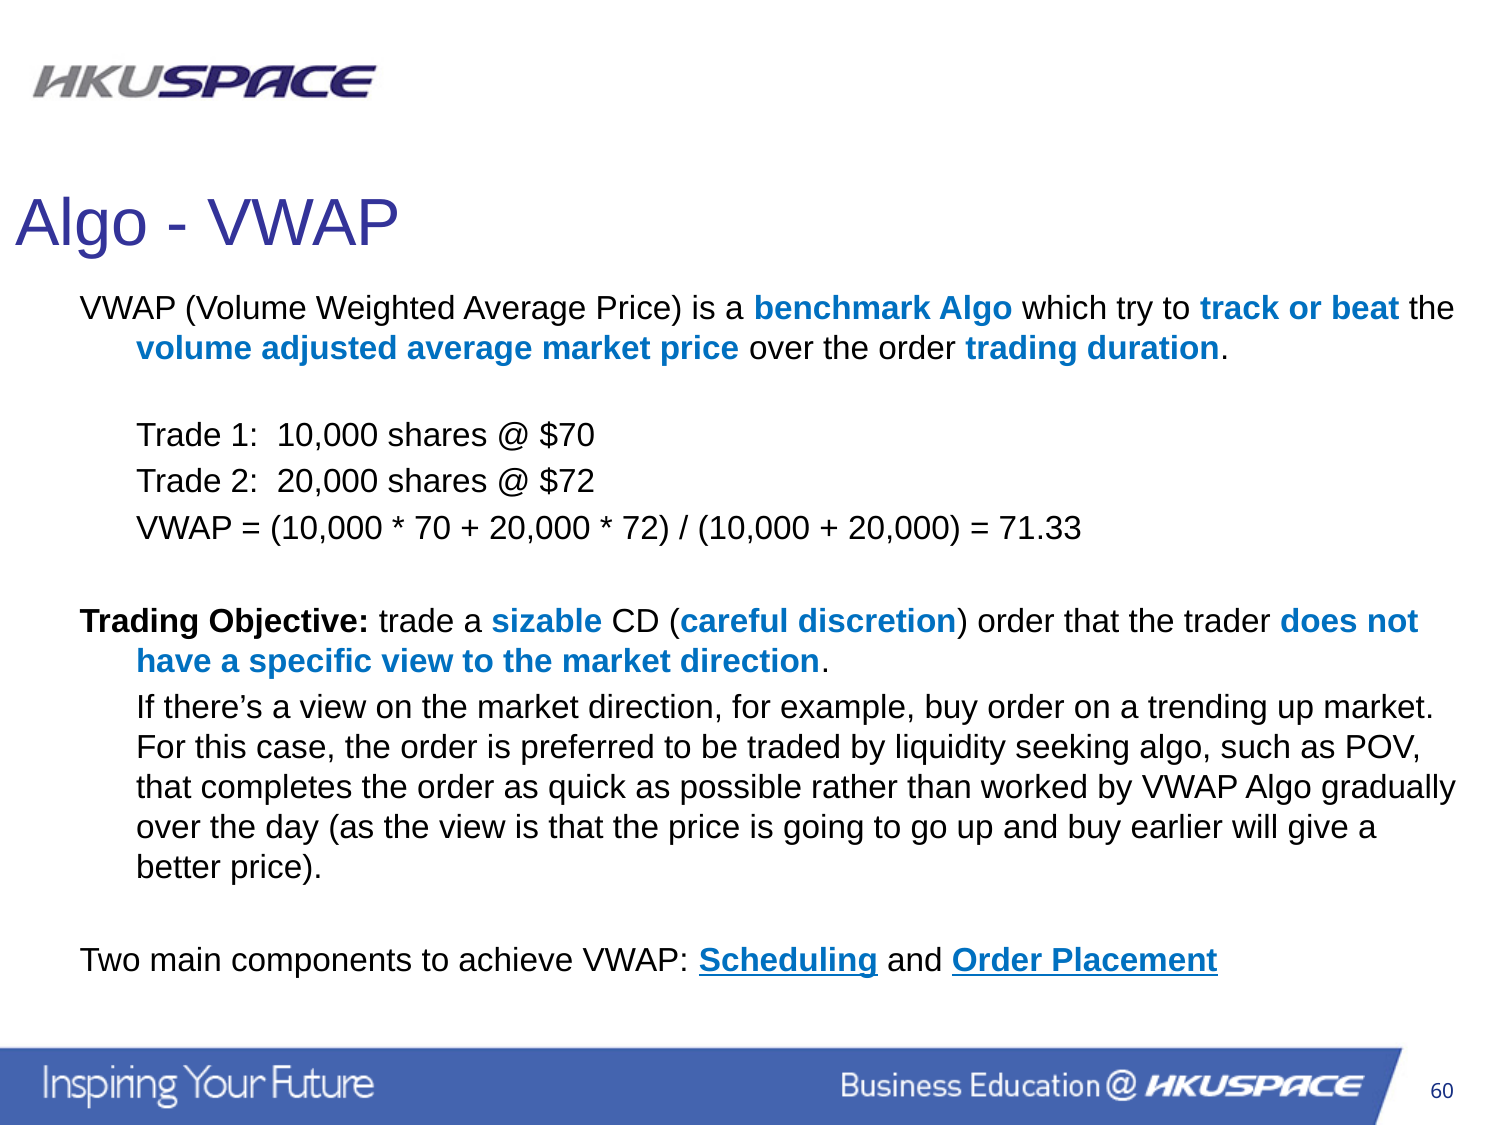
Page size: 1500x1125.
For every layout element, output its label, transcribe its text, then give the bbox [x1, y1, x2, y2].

text_box VWAP (Volume Weighted Average Price) is a benchmark Algo which try to track or beat the volume adjusted average market price over the order trading duration. Trade 1: 10,000 shares @ $70 Trade 2: 20,000 shares @ $72 VWAP = (10,000 * 70 + 20,000 * 72) / (10,000 + 20,000) = 71.33 Trading Objective: trade a sizable CD (careful discretion) order that the trader does not have a specific view to the market direction. If there’s a view on the market direction, for example, buy order on a trending up market. For this case, the order is preferred to be traded by liquidity seeking algo, such as POV, that completes the order as quick as possible rather than worked by VWAP Algo gradually over the day (as the view is that the price is going to go up and buy earlier will give a better price). Two main components to achieve VWAP: Scheduling and Order Placement [64, 278, 1483, 1047]
title Algo - VWAP [0, 101, 1325, 266]
picture [0, 0, 1500, 1125]
slide_number 60 [1415, 1070, 1499, 1125]
